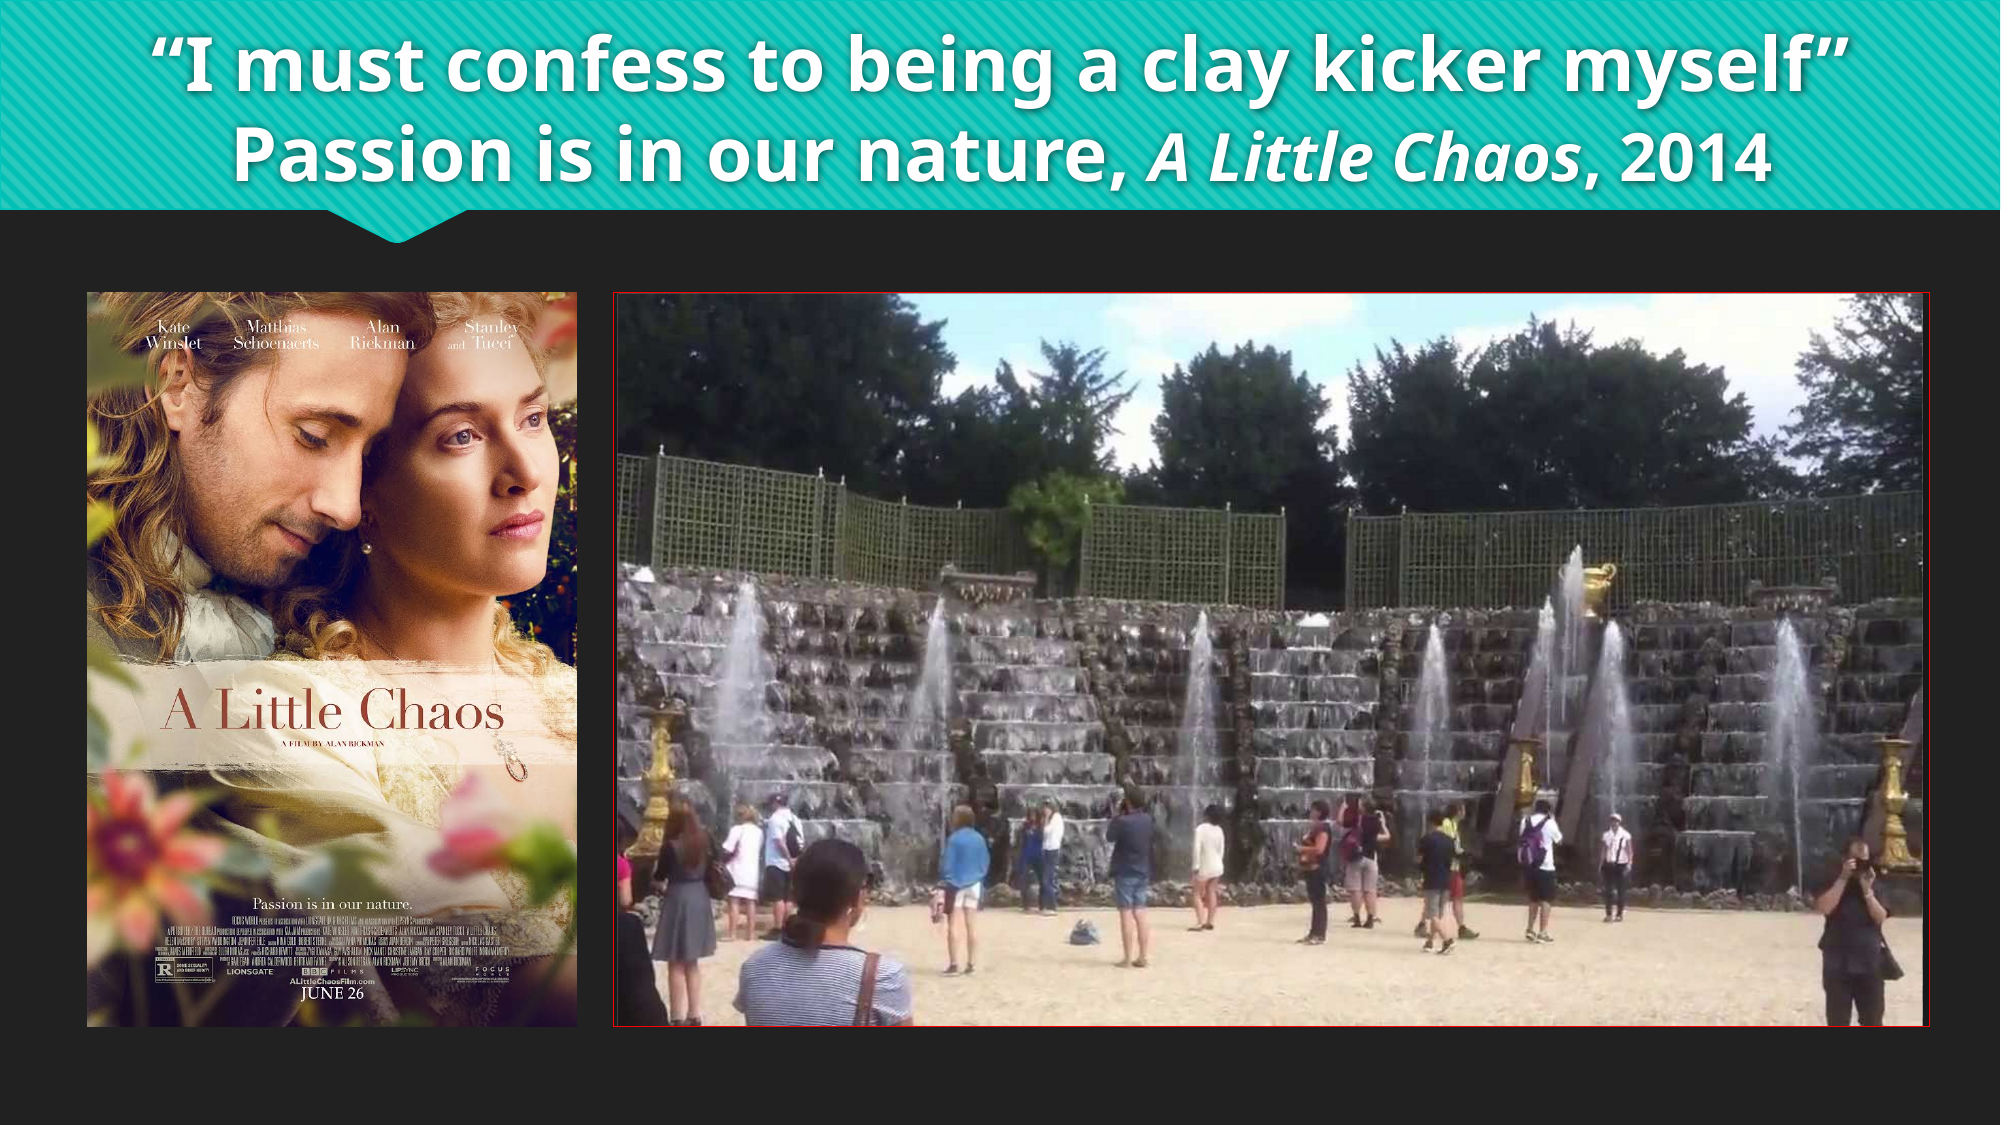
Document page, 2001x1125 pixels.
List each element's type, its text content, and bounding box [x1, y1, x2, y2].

title “I must confess to being a clay kicker myself” Passion is in our nature, A Little Chaos, 2014 [134, 0, 1869, 214]
picture [613, 292, 1930, 1028]
picture [86, 292, 577, 1028]
